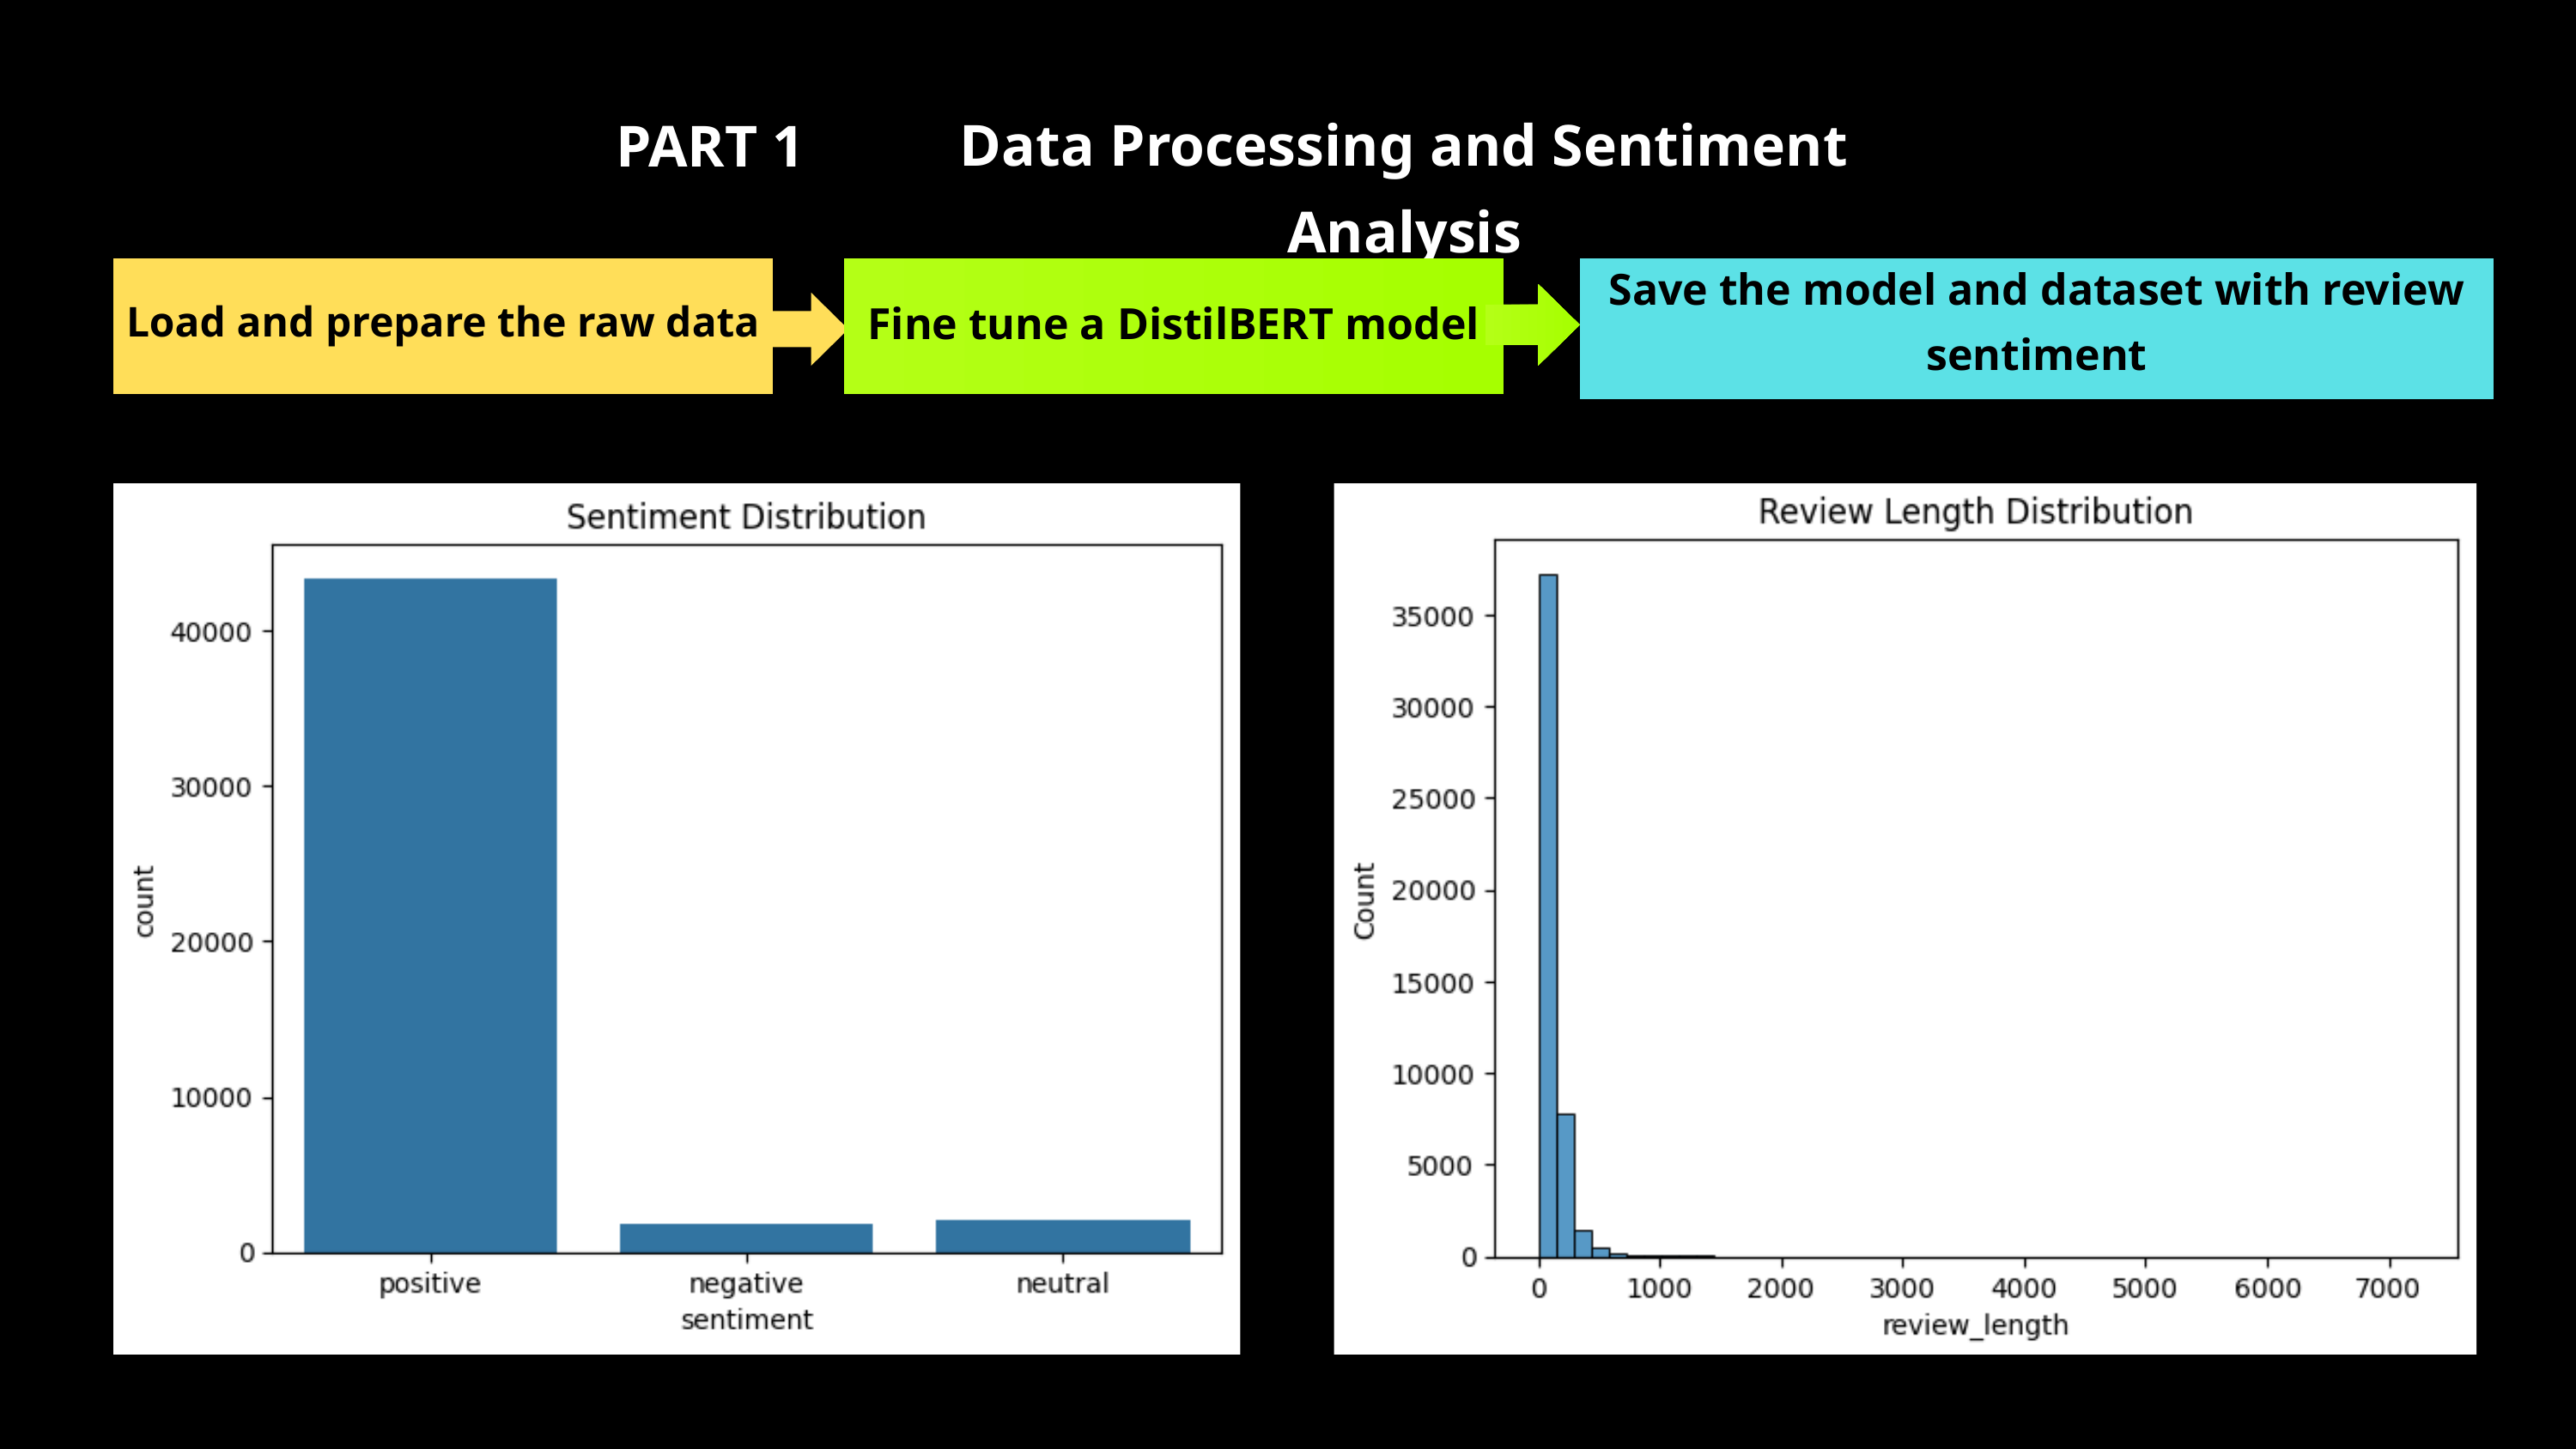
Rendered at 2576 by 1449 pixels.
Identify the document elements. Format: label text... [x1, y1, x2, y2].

text_box Data Processing and Sentiment Analysis [848, 90, 1961, 265]
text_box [1491, 277, 1574, 373]
text_box [113, 483, 1241, 1355]
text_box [112, 258, 774, 394]
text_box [1579, 258, 2494, 400]
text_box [843, 258, 1504, 394]
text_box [769, 287, 839, 372]
text_box [1334, 483, 2477, 1355]
text_box PART 1 [615, 91, 807, 179]
